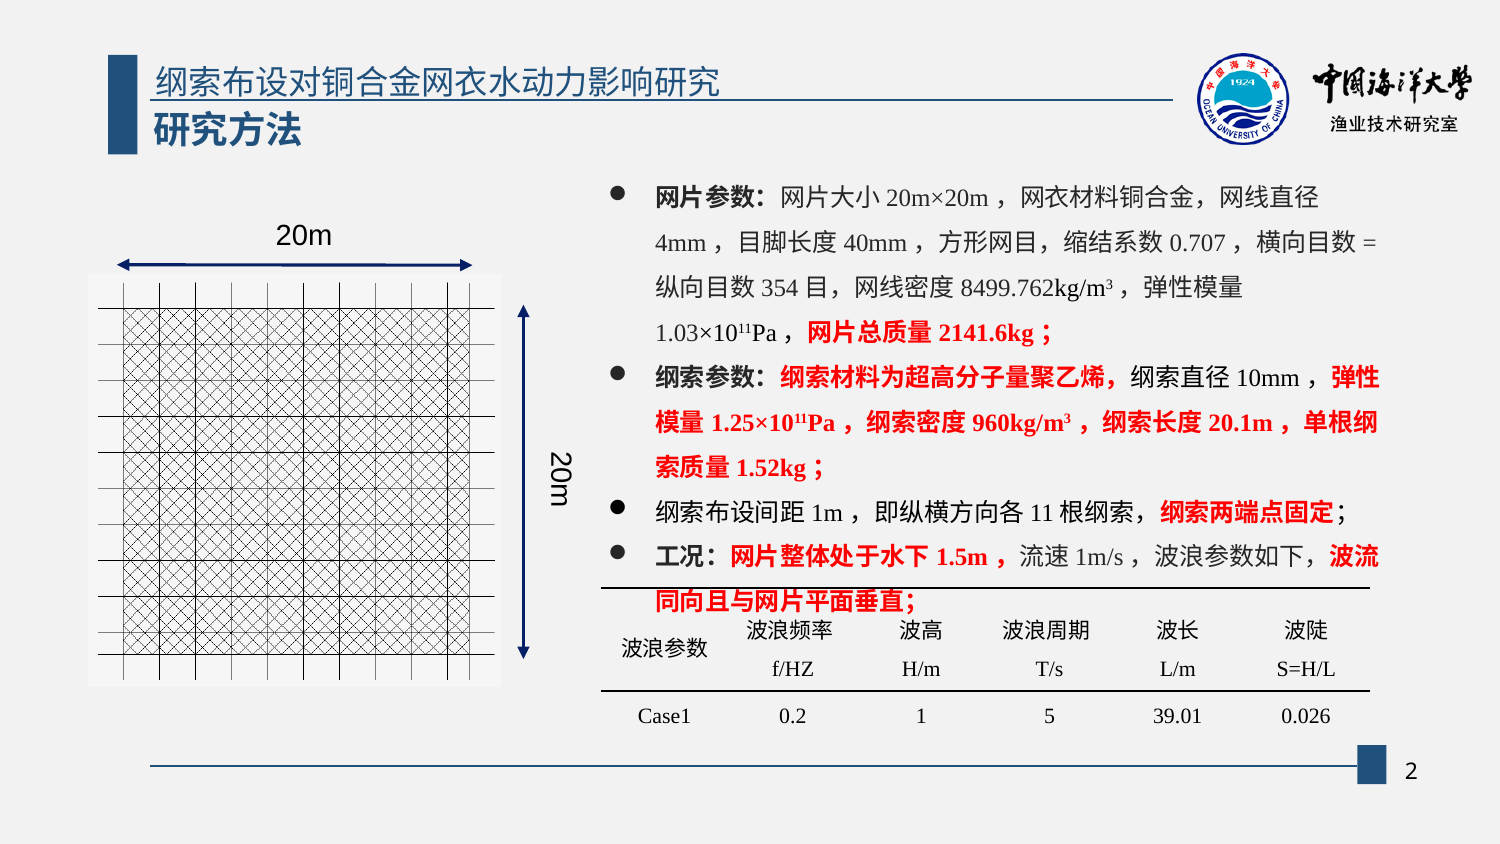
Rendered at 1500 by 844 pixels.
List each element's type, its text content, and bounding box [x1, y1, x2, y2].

table_cell Case1 [601, 692, 729, 730]
table_cell 0.2 [729, 692, 857, 730]
table_header 波浪周期T/s [985, 589, 1114, 690]
table_cell 0.026 [1242, 692, 1370, 730]
text_box 纲索布设对铜合金网衣水动力影响研究 [140, 53, 737, 99]
table_cell 39.01 [1114, 692, 1242, 730]
table_header 波浪频率f/HZ [729, 589, 857, 690]
text_box 纲索布设对铜合金网衣水动力影响研究 [319, 101, 737, 109]
picture [1197, 53, 1500, 145]
table_header 波浪参数 [601, 589, 729, 690]
text_box 20m [260, 198, 394, 259]
table_cell 1 [857, 692, 985, 730]
table_header 波陡 S=H/L [1242, 589, 1370, 690]
table_header 波长 L/m [1114, 589, 1242, 690]
text_box 网片参数：网片大小20m×20m，网衣材料铜合金，网线直径4mm，目脚长度40mm，方形网目，缩结系数0.707，横向目数=纵向目数354目，网线密度8499.762kg/m3，弹性模量1.03×1011Pa，网片总质量2141.6kg； 纲索参数：纲索材料为超高分子量聚乙烯，纲索直径10mm，弹性模量1.25×1011Pa，纲索密度960kg/m3，纲索长度20.1m，单根纲索质量1.52kg； 纲索布设间距1m，即纵横方向各11根纲索，纲索两端点固定； 工况：网片整体处于水下1.5m，流速1m/s，波浪参数如下，波流同向且与网片平面垂直； [593, 159, 1405, 624]
text_box 研究方法 [138, 98, 319, 159]
text_box [1356, 744, 1387, 785]
text_box [107, 54, 138, 156]
text_box 2 [1390, 739, 1432, 796]
table_header 波高 H/m [857, 589, 985, 690]
table_cell 5 [985, 692, 1114, 730]
text_box 20m [538, 436, 593, 540]
picture [88, 274, 501, 687]
